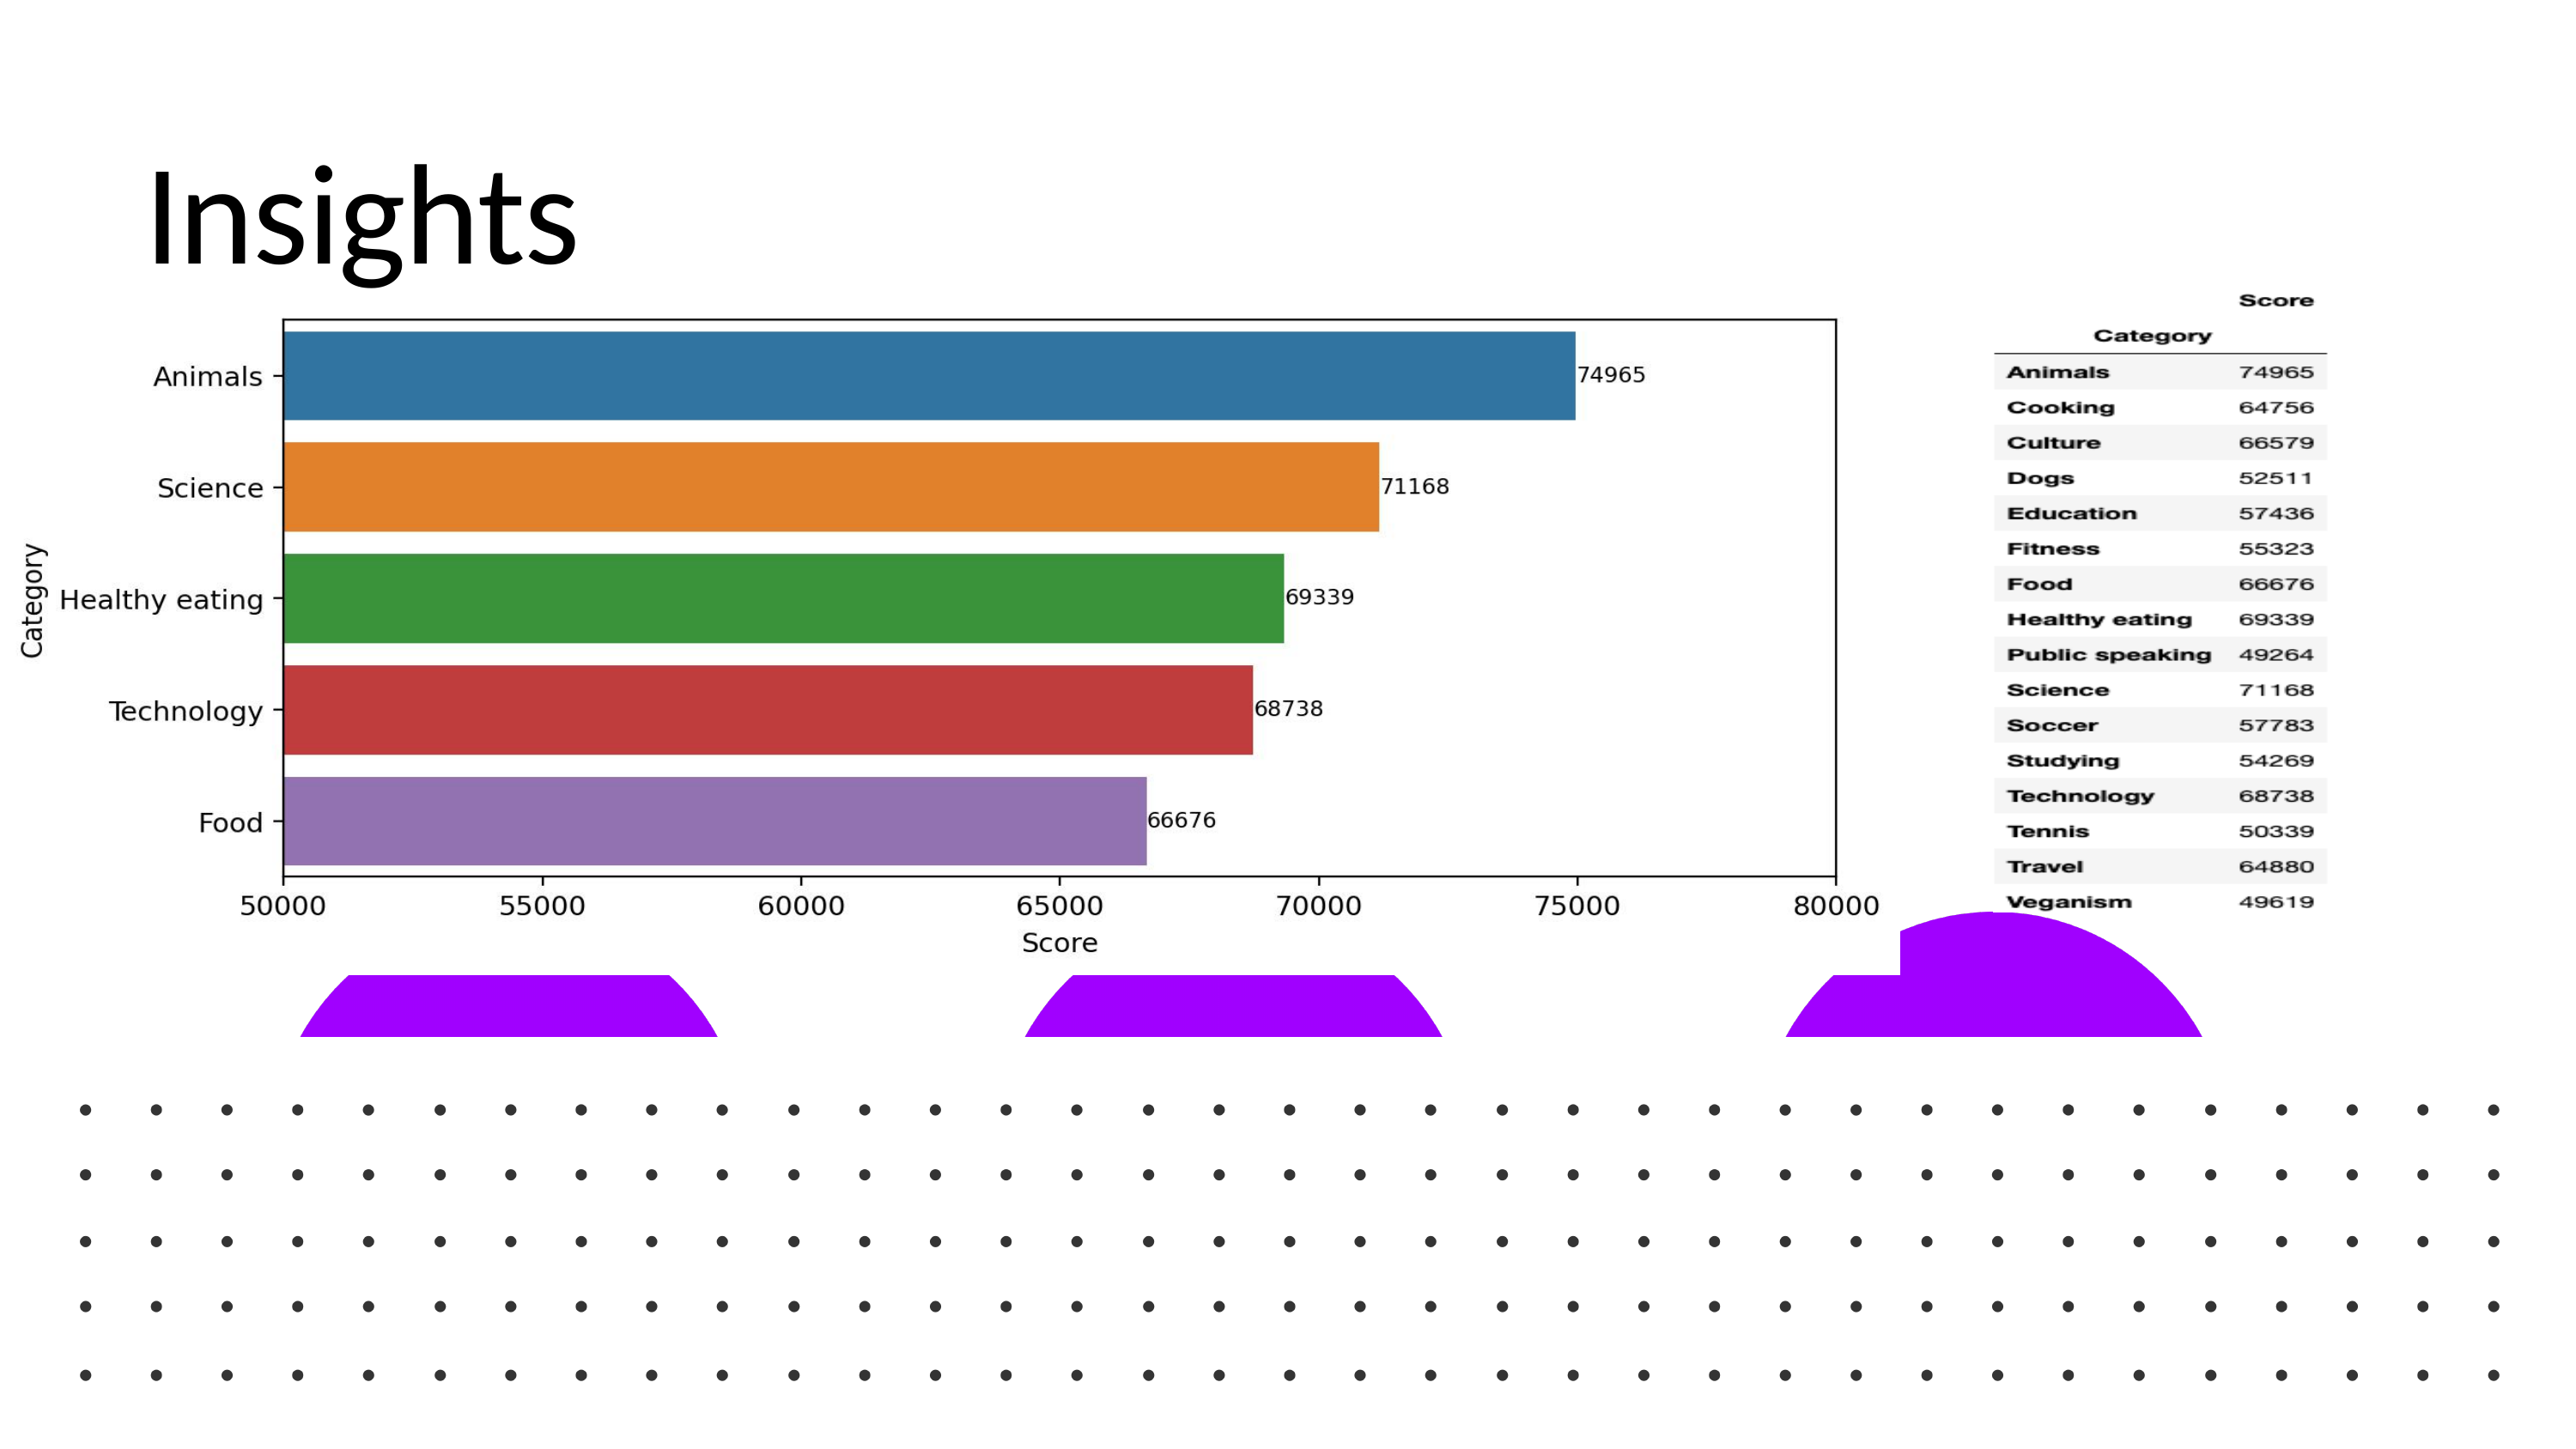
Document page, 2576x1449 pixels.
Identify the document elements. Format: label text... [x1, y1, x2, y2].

picture [0, 292, 2330, 1037]
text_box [72, 1099, 2504, 1385]
text_box Insights [144, 121, 799, 294]
